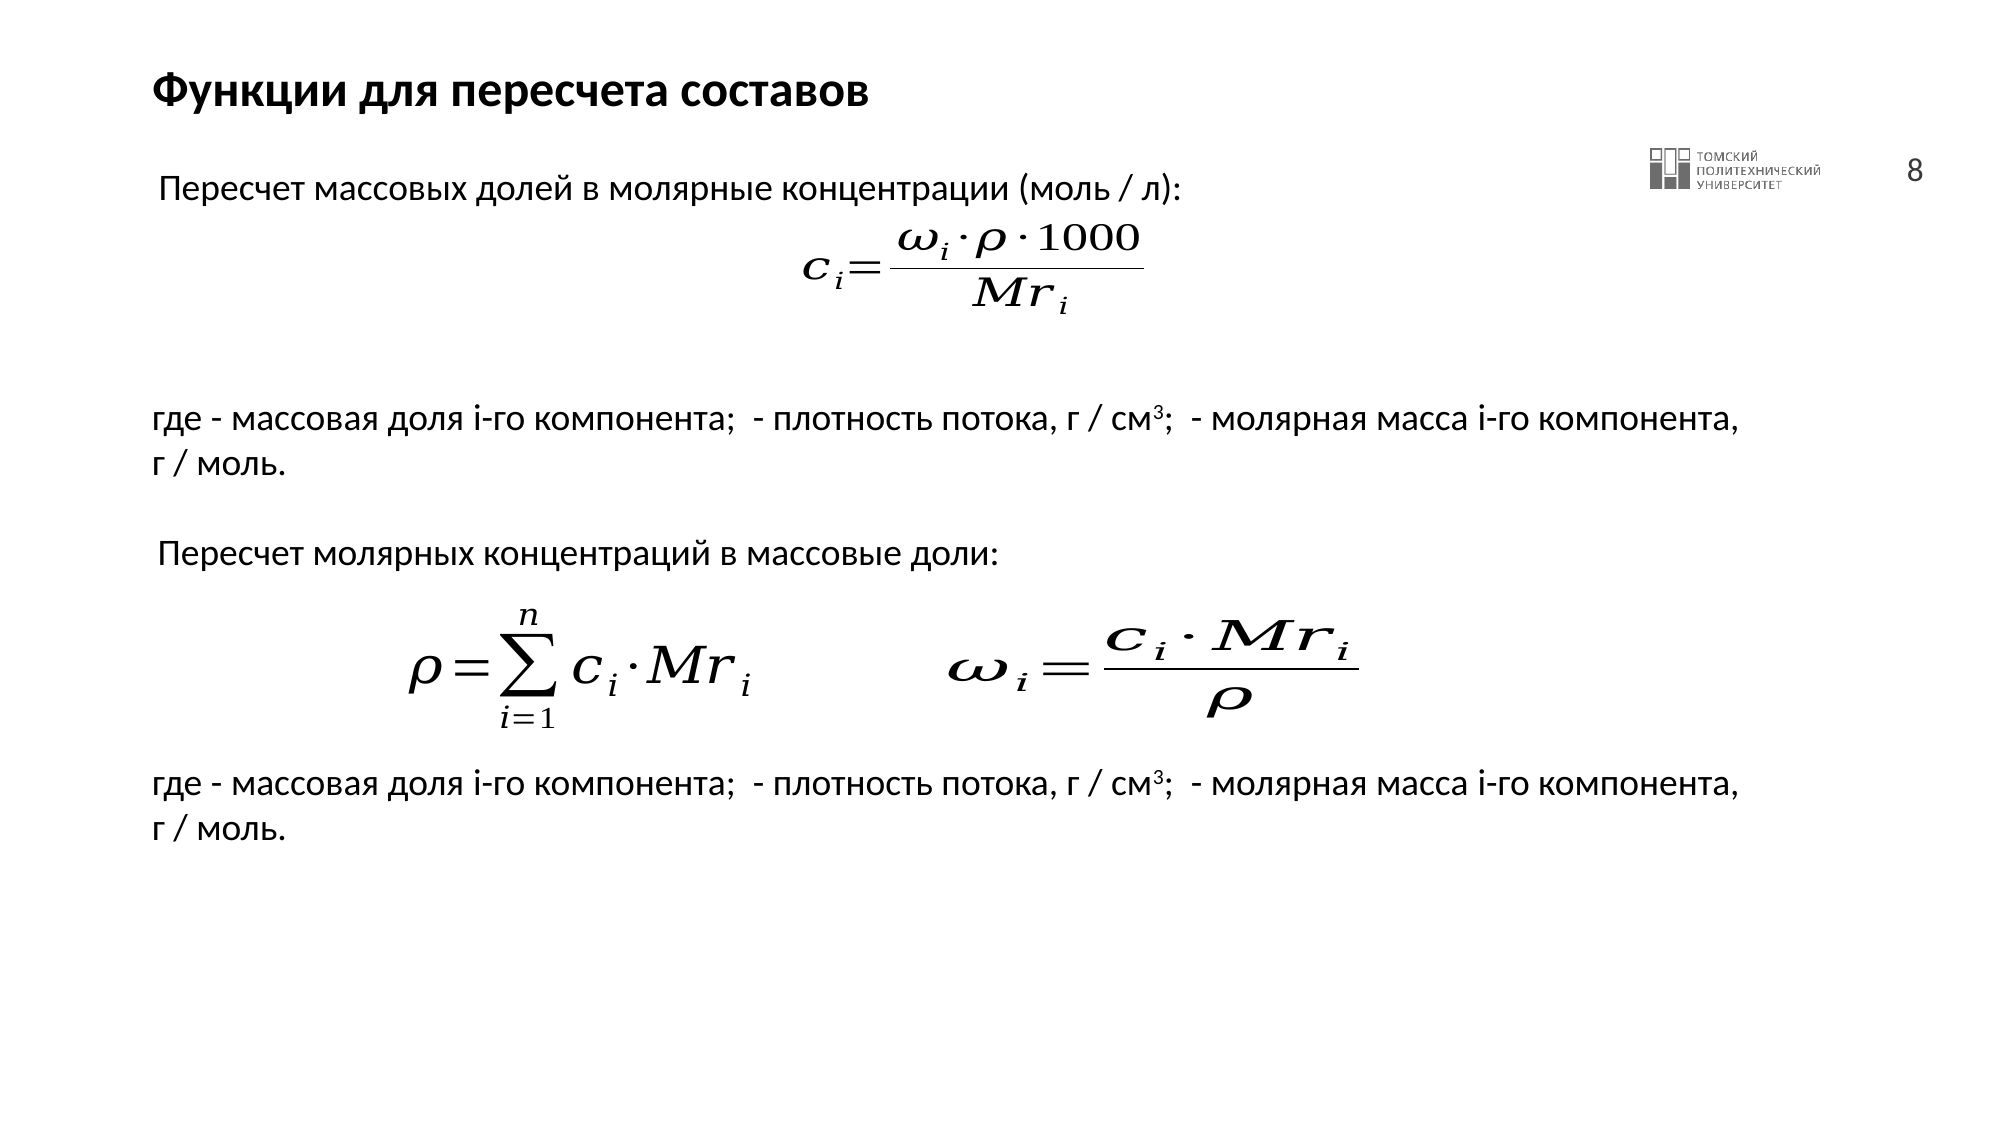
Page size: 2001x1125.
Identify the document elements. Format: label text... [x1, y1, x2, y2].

picture [1650, 148, 1820, 189]
text_box Пересчет молярных концентраций в массовые доли: [142, 520, 1016, 581]
text_box Пересчет массовых долей в молярные концентрации (моль / л): [143, 155, 1199, 216]
title Функции для пересчета составов [137, 24, 1755, 156]
